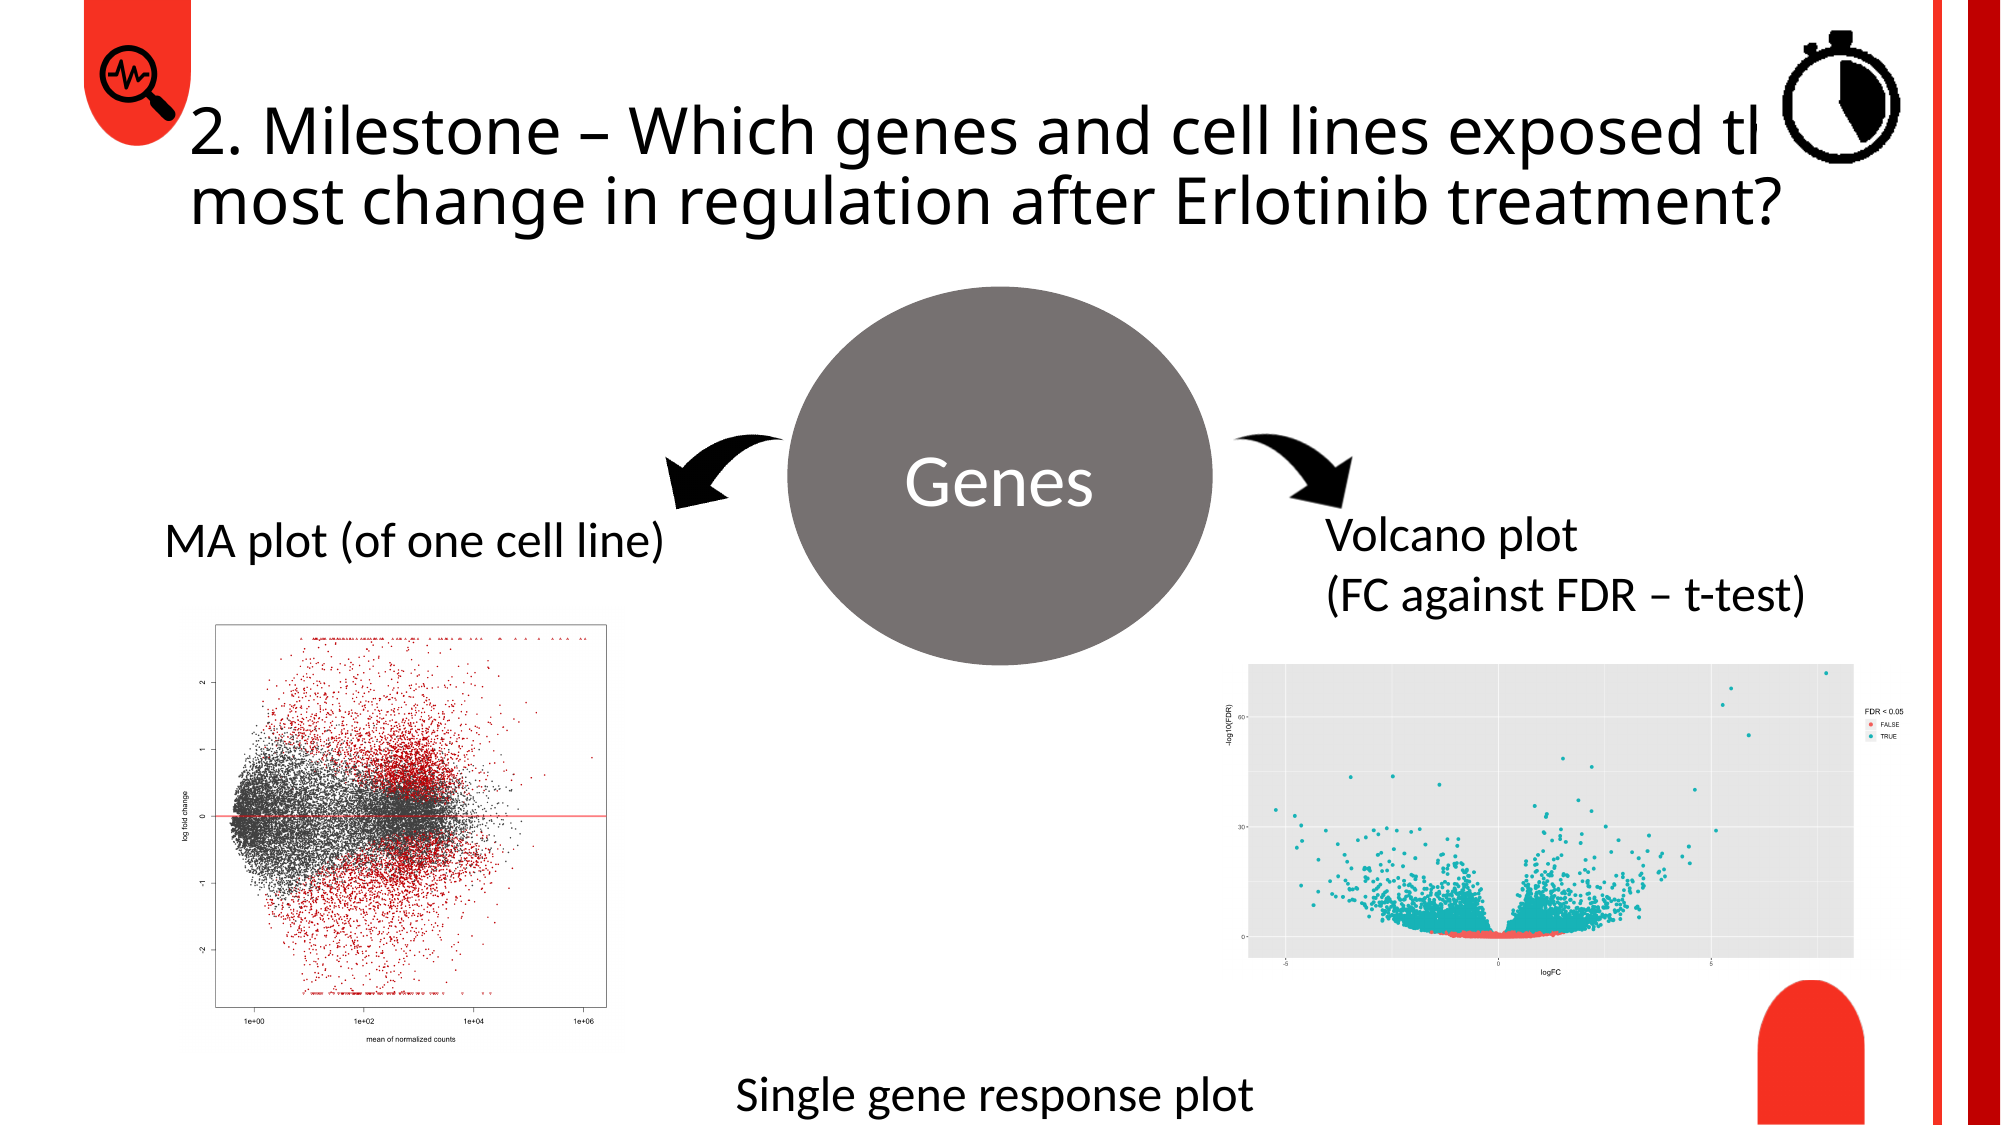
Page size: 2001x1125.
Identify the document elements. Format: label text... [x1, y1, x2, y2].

text_box Volcano plot (FC against FDR – t-test) [1310, 494, 1823, 629]
picture [1756, 23, 1916, 170]
list MA plot (of one cell line) [74, 506, 730, 755]
picture [640, 378, 817, 556]
title 2. Milestone – Which genes and cell lines exposed the most change in regulation after Erlotinib treatment? [174, 59, 1863, 278]
text_box Genes [801, 286, 1198, 666]
picture [83, 0, 191, 146]
text_box Single gene response plot [720, 979, 1721, 1125]
picture [1198, 377, 1379, 557]
picture [1222, 664, 1911, 1125]
picture [179, 606, 625, 1053]
picture [1968, 0, 2001, 1125]
